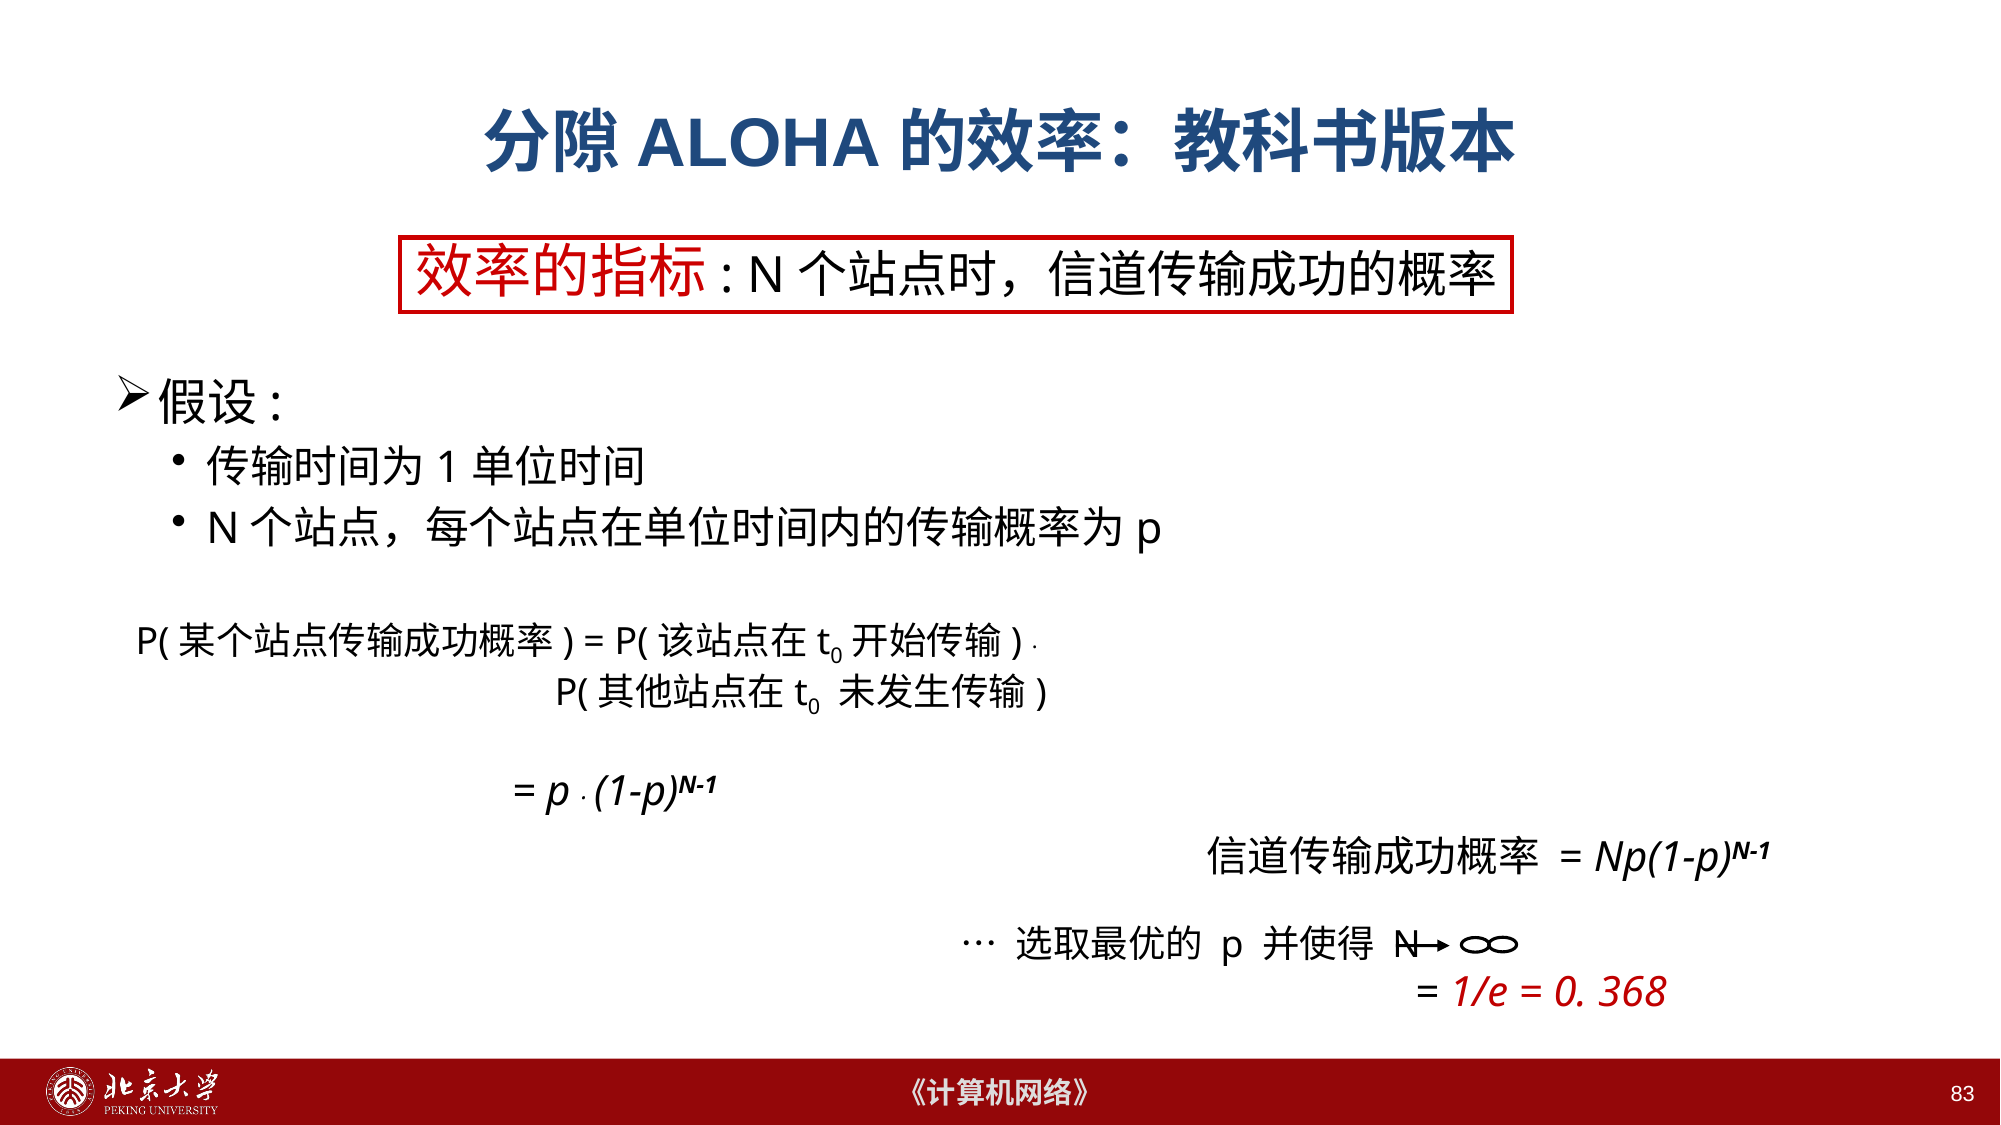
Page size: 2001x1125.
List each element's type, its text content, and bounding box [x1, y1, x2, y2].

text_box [1395, 936, 1517, 953]
text_box 信道传输成功概率 = Np(1-p)N-1 [1191, 822, 1787, 888]
slide_number 83 [1522, 1072, 1990, 1125]
text_box P(某个站点传输成功概率) = P(该站点在t0开始传输) . P(其他站点在t0 未发生传输) = p . (1-p)N-1 [120, 609, 1446, 822]
text_box … 选取最优的 p 并使得 N = 1/e = 0. 368 [945, 912, 1946, 1023]
list 假设: 传输时间为1单位时间 N个站点，每个站点在单位时间内的传输概率为p [99, 362, 1900, 1005]
picture [46, 1067, 218, 1116]
title 分隙ALOHA的效率：教科书版本 [99, 45, 1900, 233]
text_box 效率的指标: N个站点时，信道传输成功的概率 [399, 237, 1513, 312]
